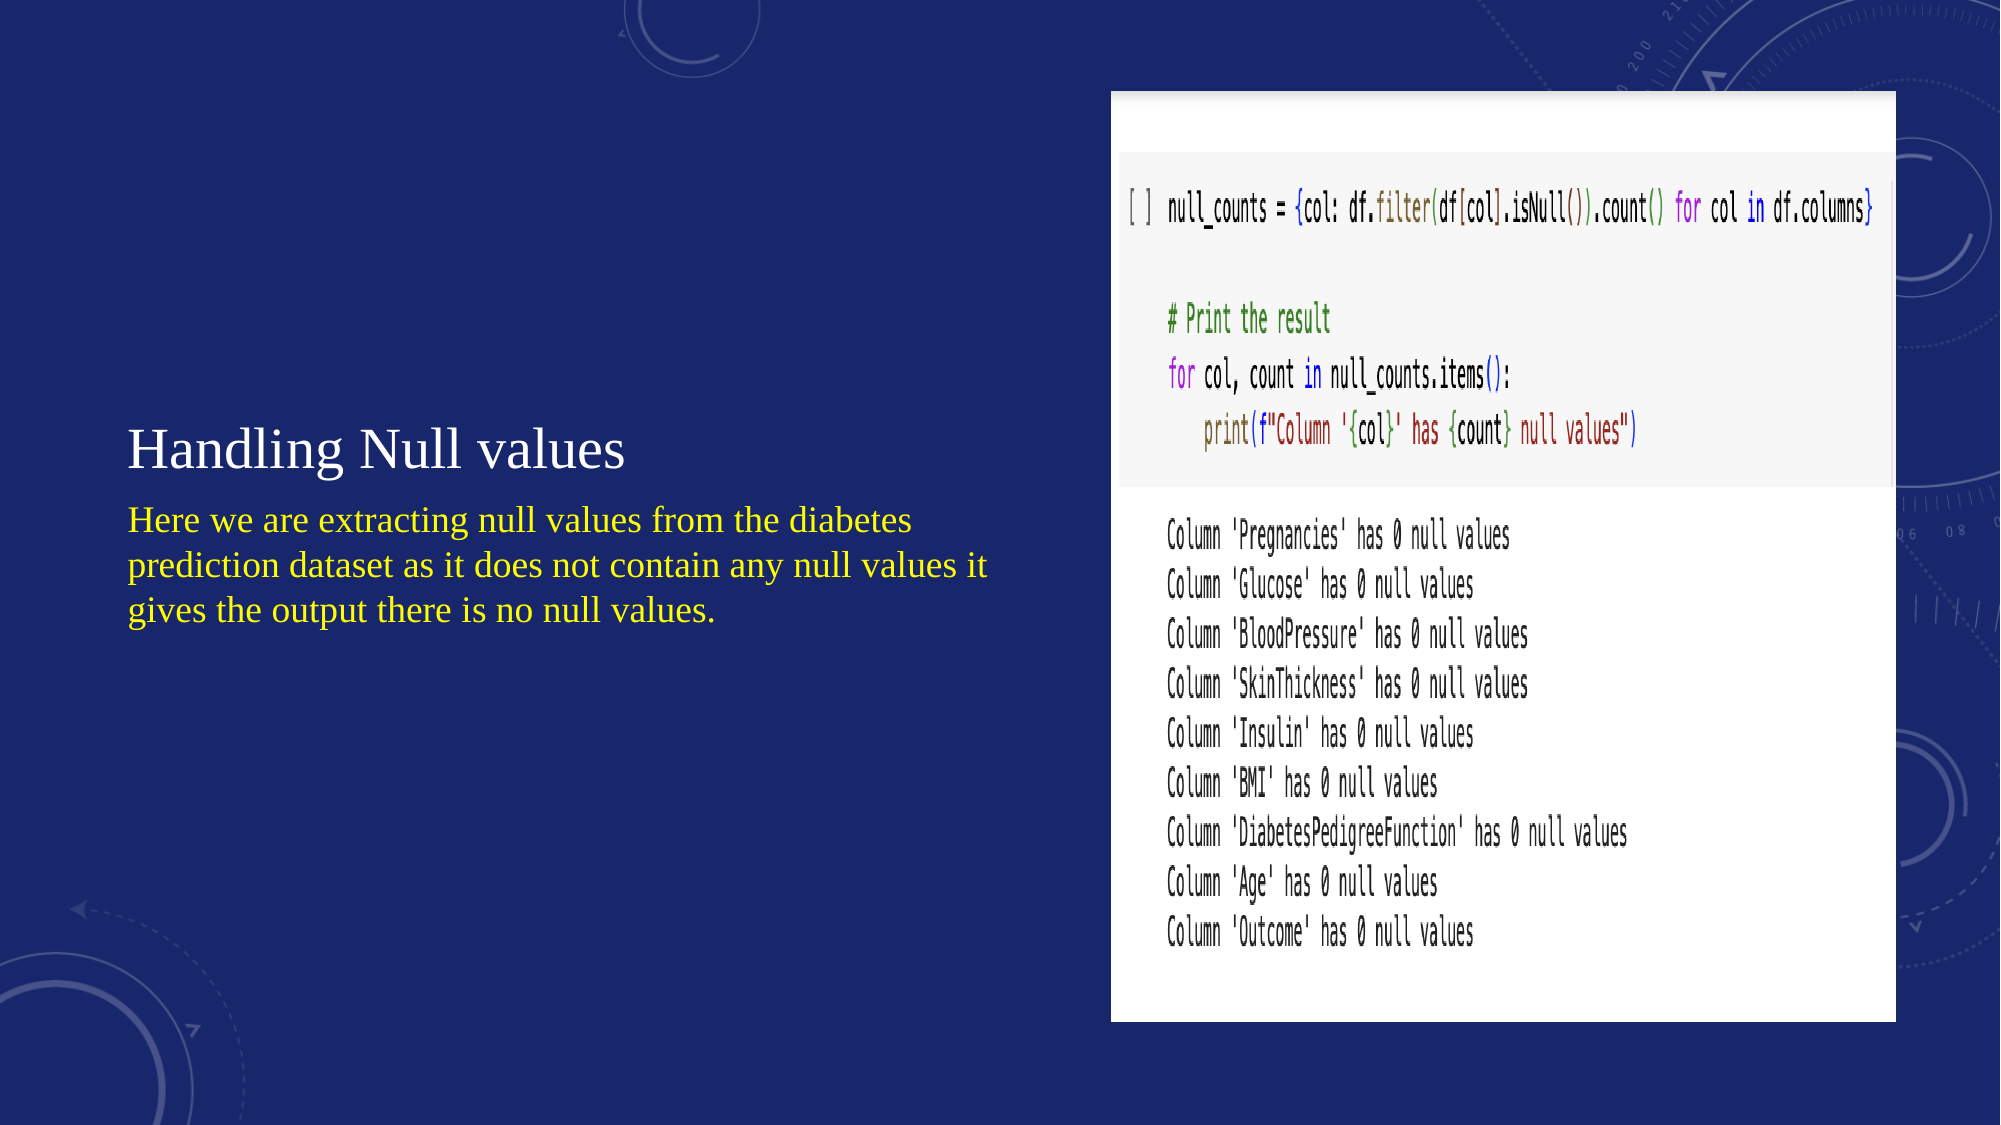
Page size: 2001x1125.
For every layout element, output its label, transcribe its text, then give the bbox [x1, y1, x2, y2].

title Handling Null values [112, 262, 1105, 488]
list Here we are extracting null values from the diabetes prediction dataset as it does not contain any null values it gives the output there is no null values. [112, 487, 1007, 855]
picture [0, 0, 2000, 1125]
